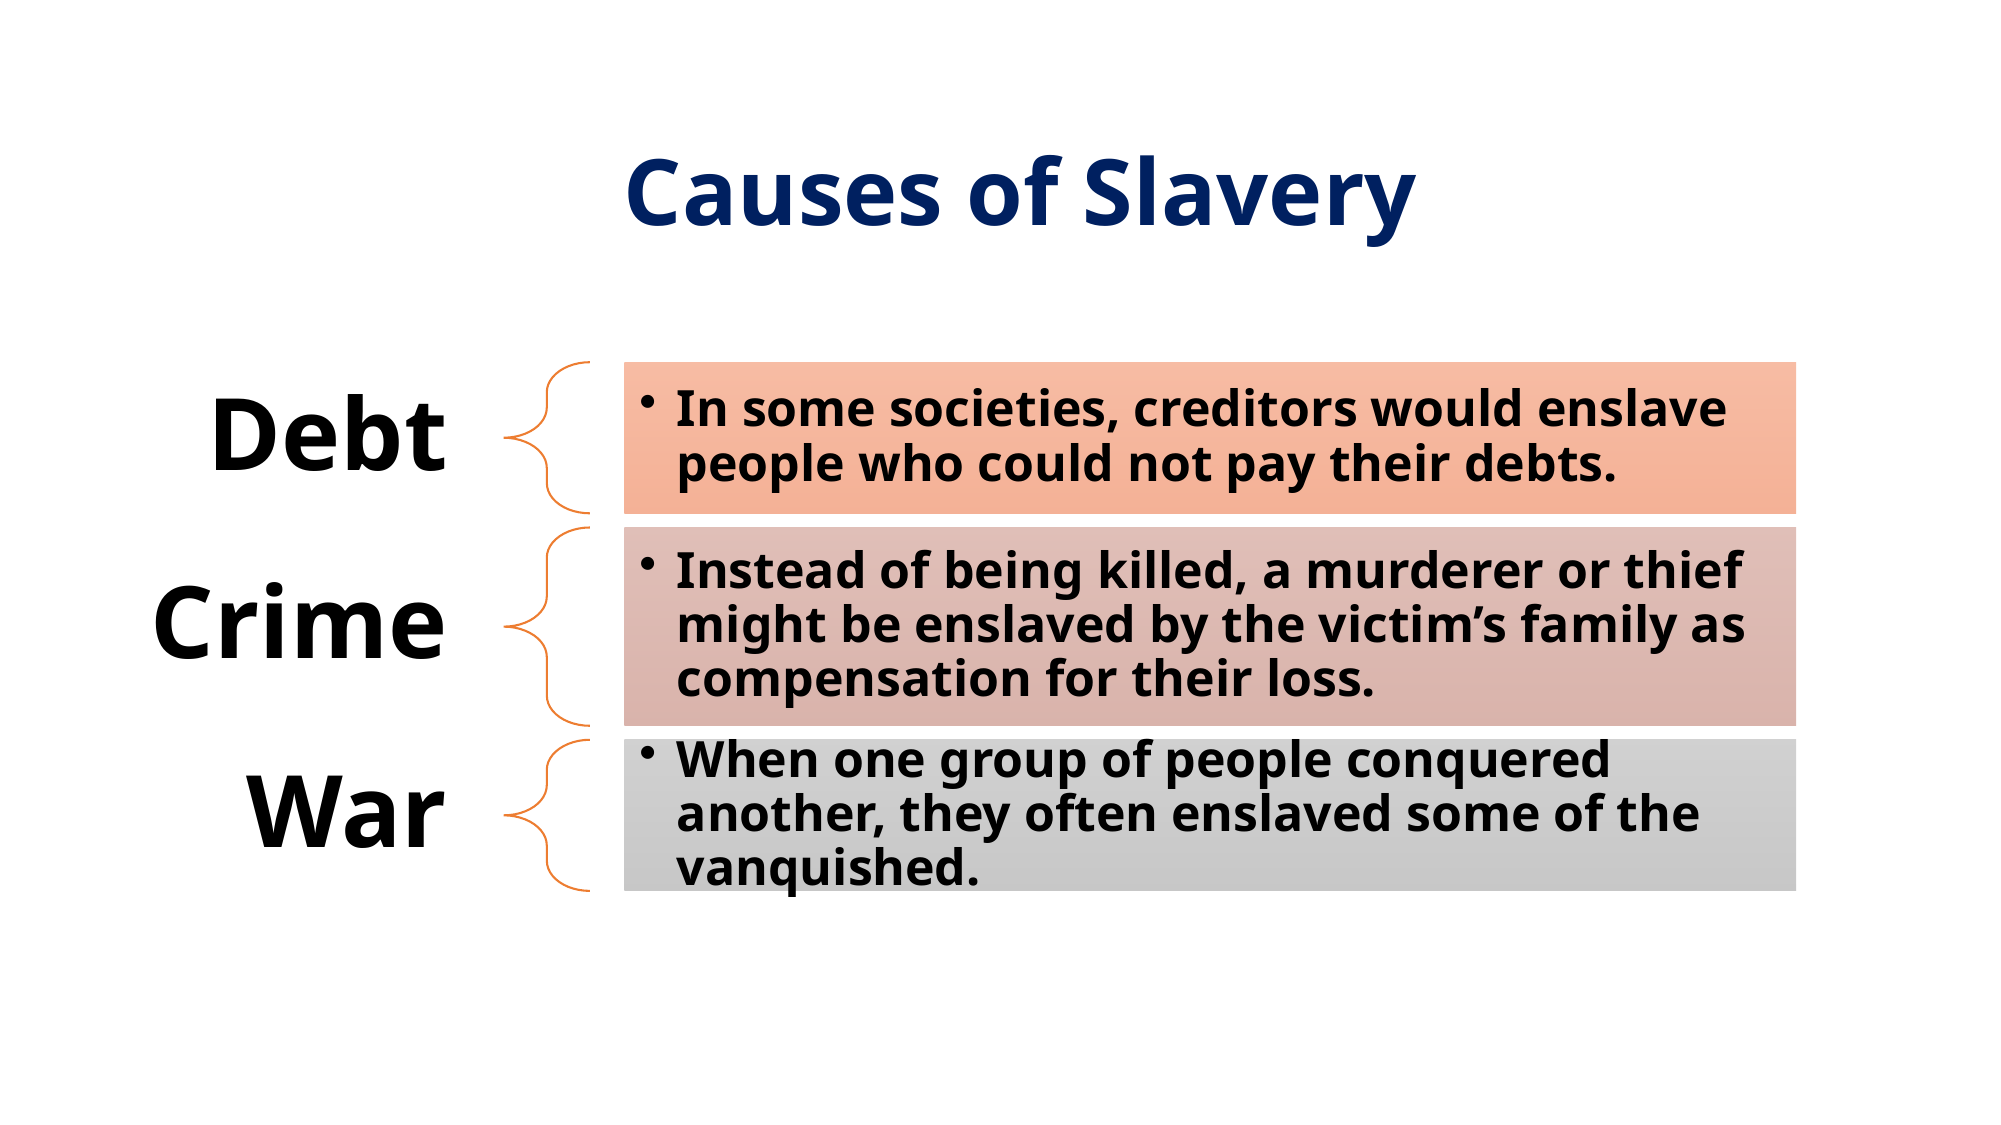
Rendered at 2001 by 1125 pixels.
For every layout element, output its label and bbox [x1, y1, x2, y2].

list [71, 359, 1797, 894]
text_box [350, 130, 1685, 261]
